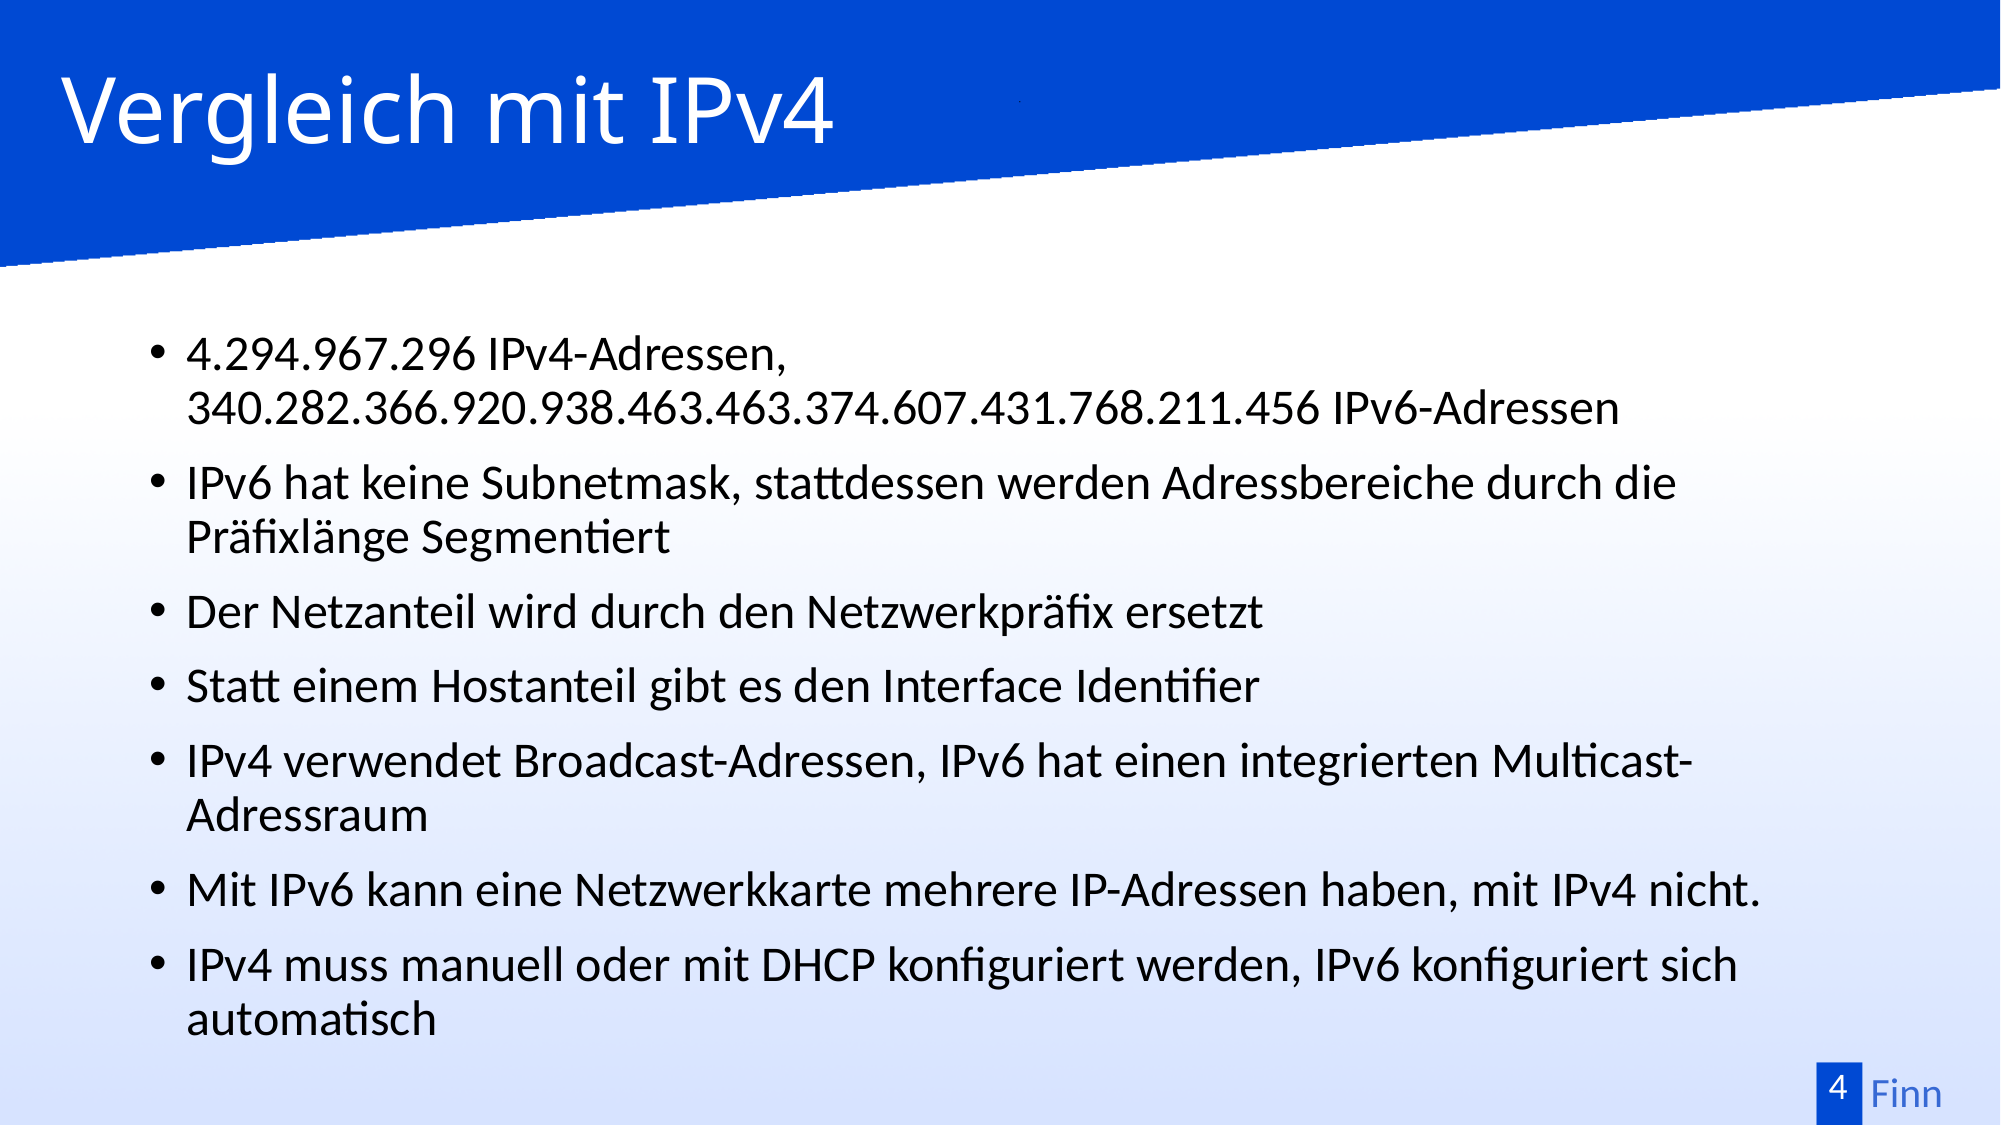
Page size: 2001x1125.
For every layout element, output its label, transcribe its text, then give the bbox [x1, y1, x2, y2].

list 4.294.967.296 IPv4-Adressen, 340.282.366.920.938.463.463.374.607.431.768.211.456 IPv6-Adressen IPv6 hat keine Subnetmask, stattdessen werden Adressbereiche durch die Präfixlänge Segmentiert Der Netzanteil wird durch den Netzwerkpräfix ersetzt Statt einem Hostanteil gibt es den Interface Identifier IPv4 verwendet Broadcast-Adressen, IPv6 hat einen integrierten Multicast-Adressraum Mit IPv6 kann eine Netzwerkkarte mehrere IP-Adressen haben, mit IPv4 nicht. IPv4 muss manuell oder mit DHCP konfiguriert werden, IPv6 konfiguriert sich automatisch [134, 319, 1862, 1100]
picture [0, 0, 2001, 1125]
slide_number 4 [1784, 1054, 1863, 1116]
text_box Finn [1855, 1058, 2000, 1124]
text_box Vergleich mit IPv4 [46, 25, 1863, 203]
